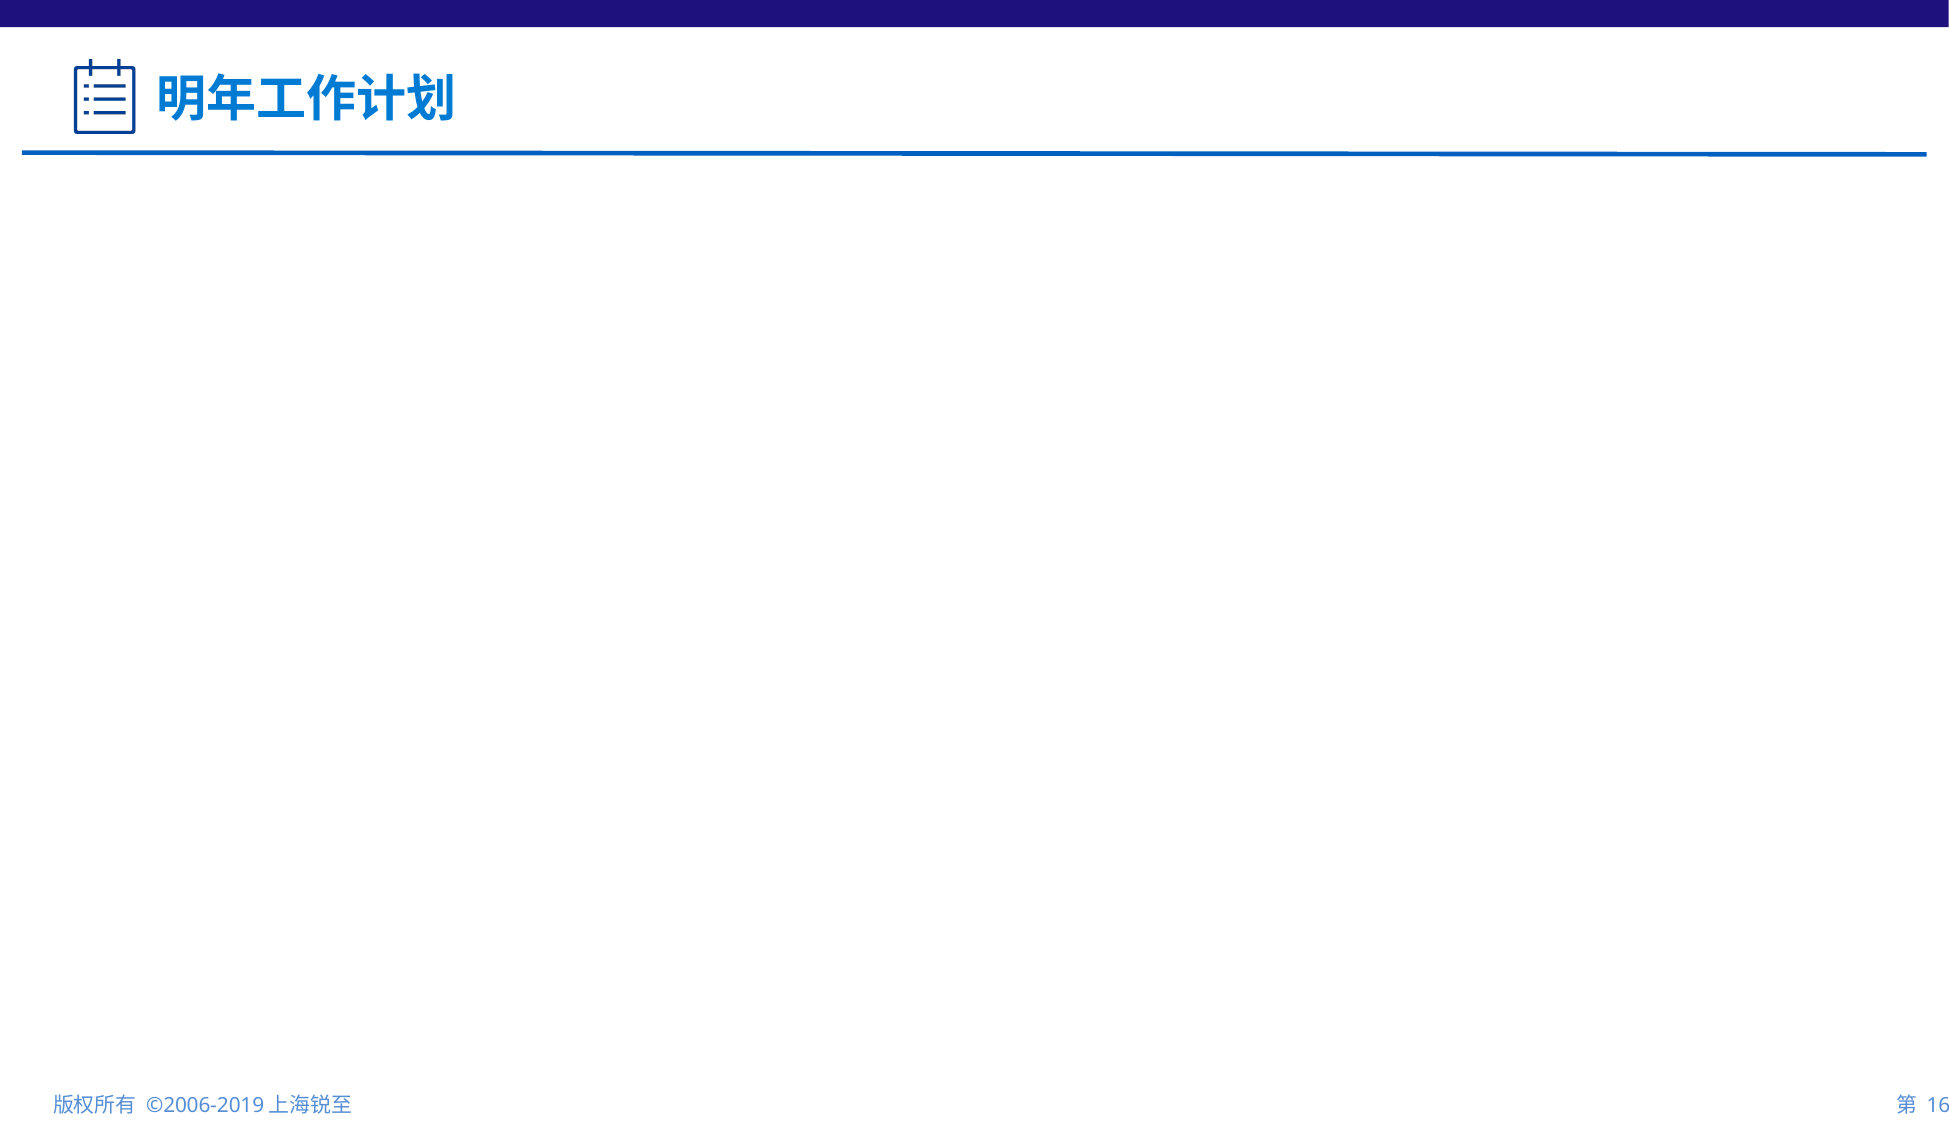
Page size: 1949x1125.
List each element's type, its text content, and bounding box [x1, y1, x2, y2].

text_box 明年工作计划 [143, 59, 776, 134]
picture [66, 59, 142, 134]
